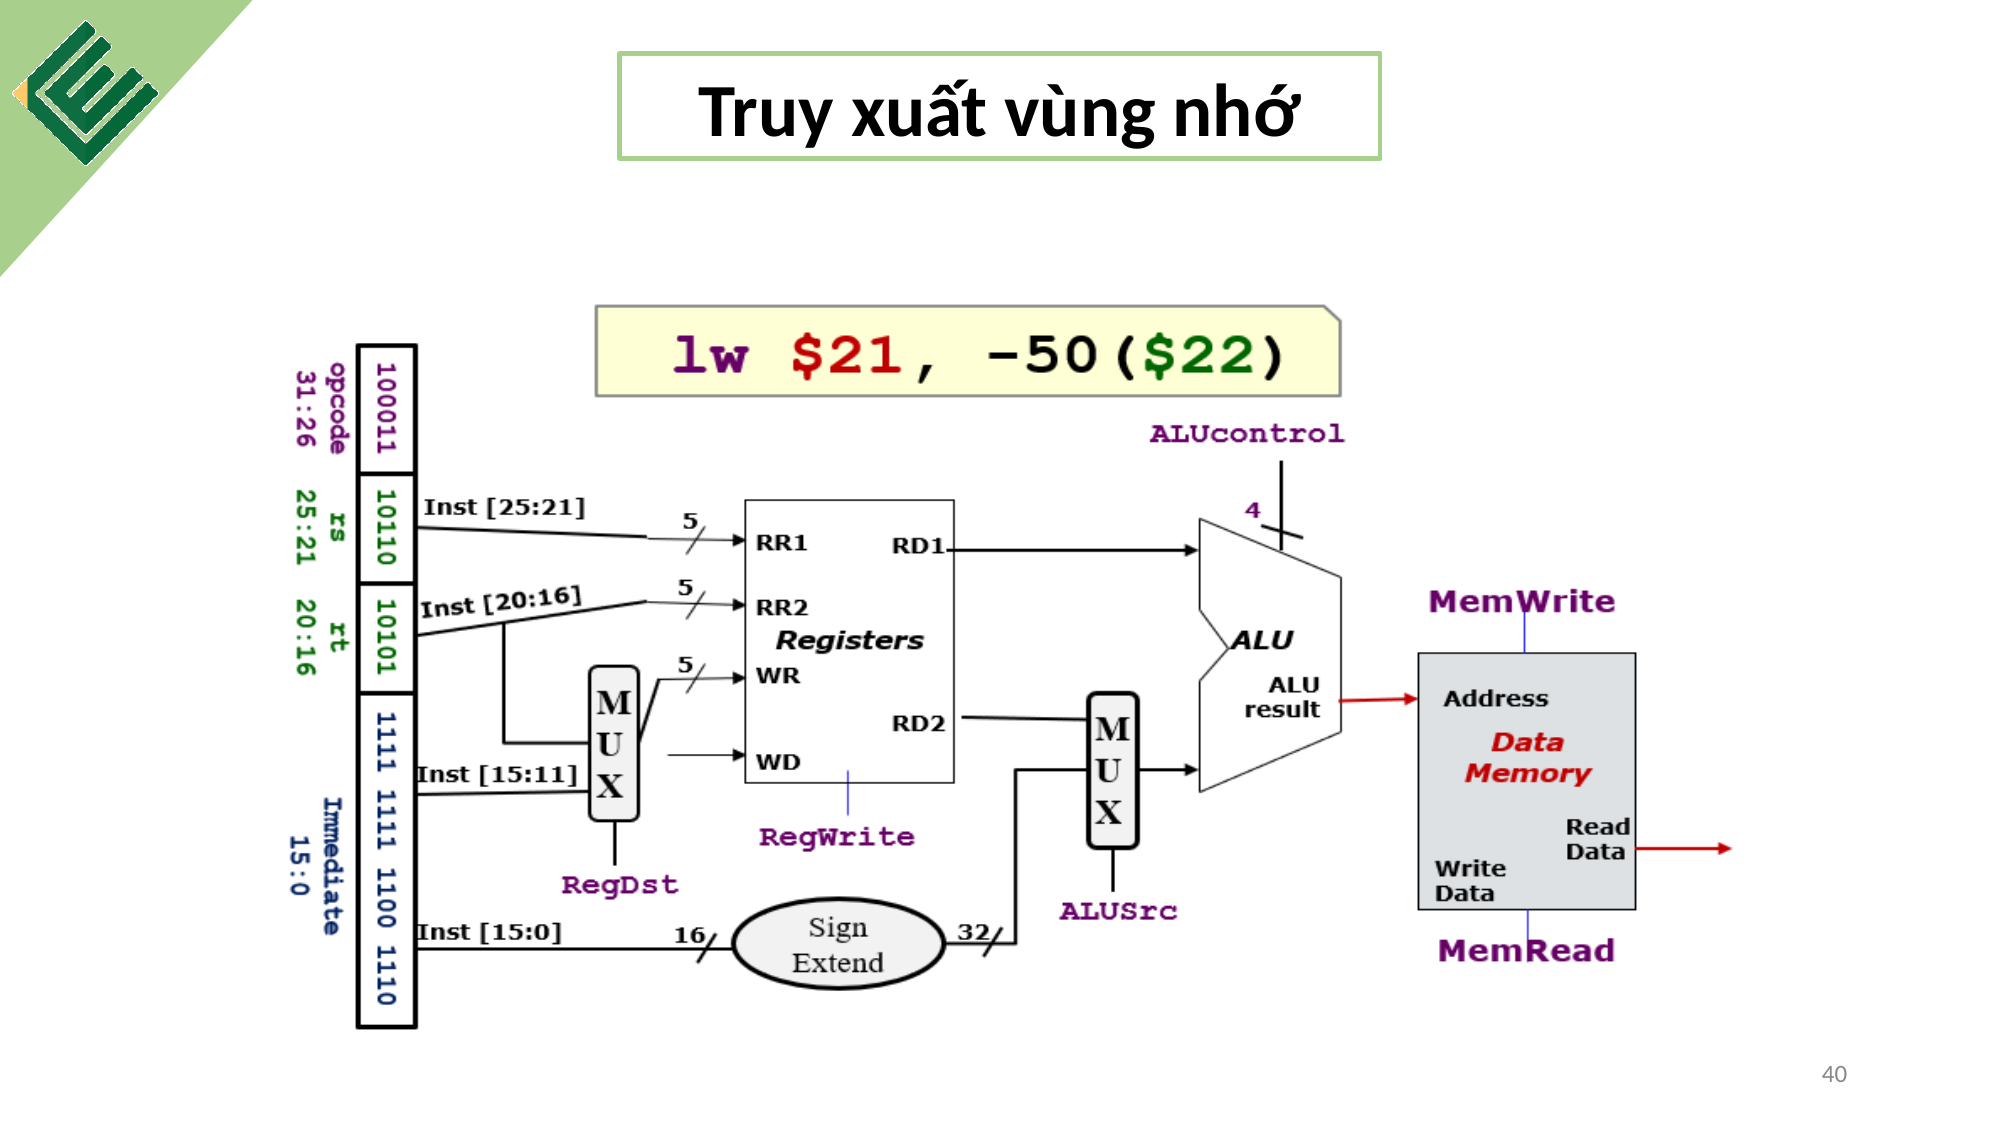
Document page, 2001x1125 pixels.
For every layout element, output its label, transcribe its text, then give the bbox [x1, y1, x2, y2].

text_box Truy xuất vùng nhớ [619, 53, 1381, 159]
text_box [0, 0, 256, 280]
slide_number ‹#› [1412, 1042, 1863, 1103]
picture [250, 274, 1768, 1076]
